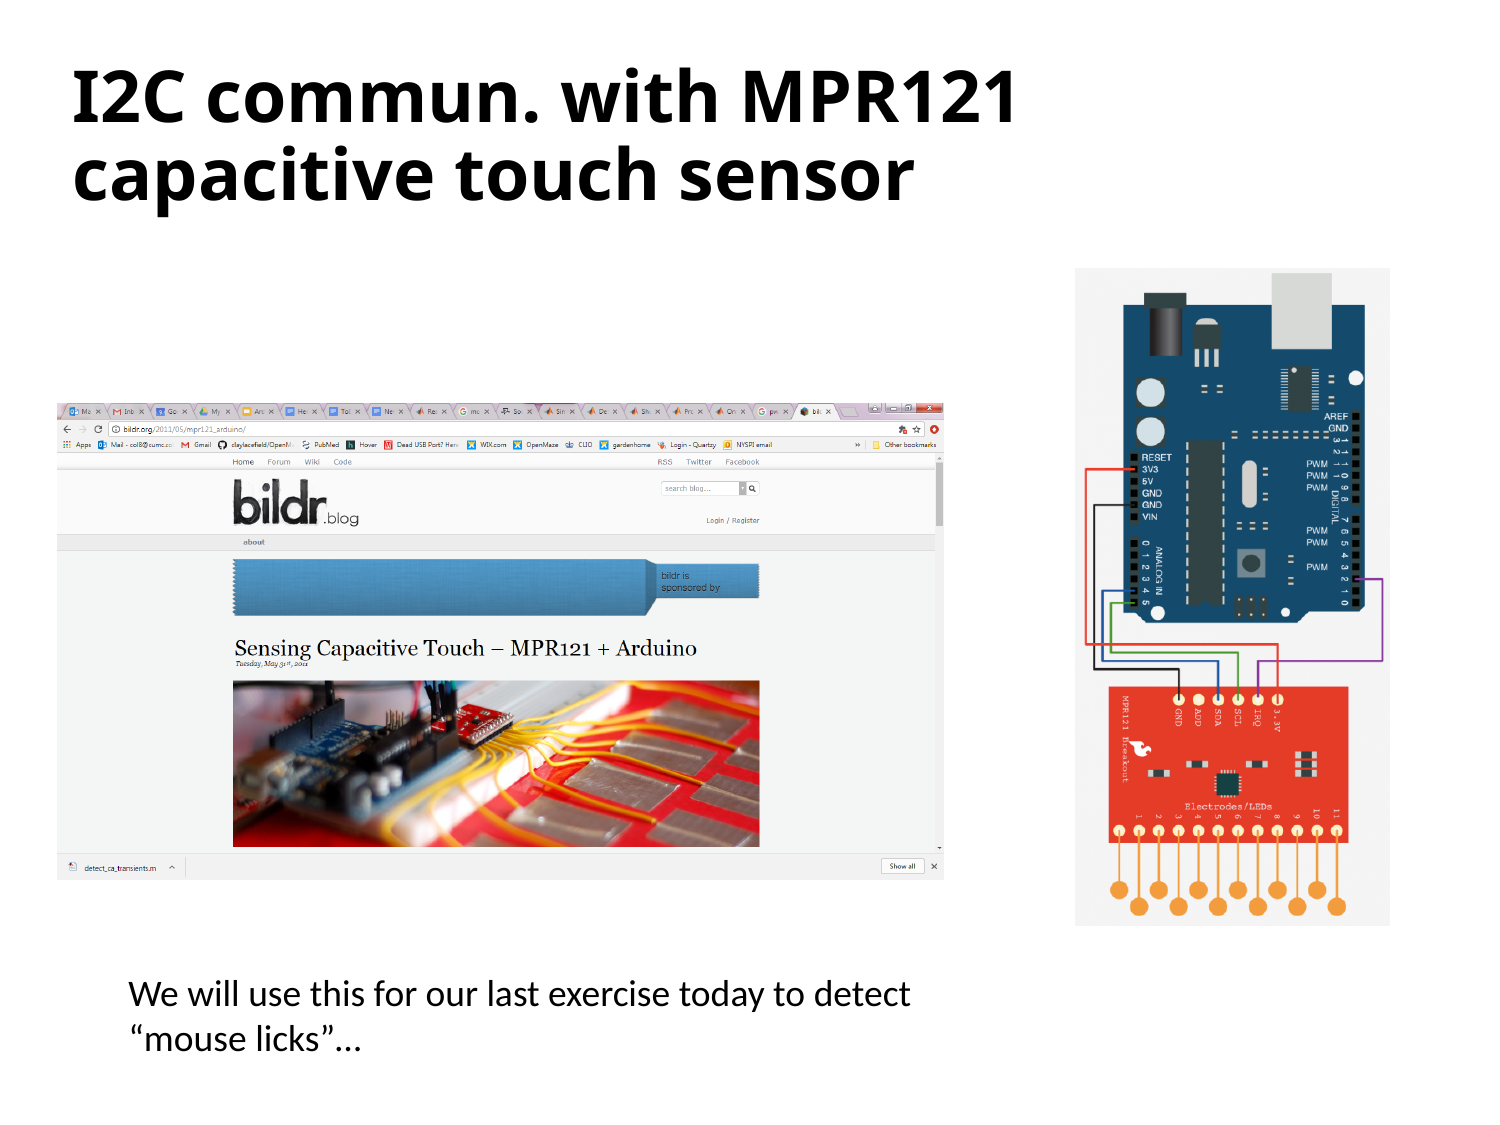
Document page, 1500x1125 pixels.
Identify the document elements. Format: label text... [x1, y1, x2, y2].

title I2C commun. with MPR121 capacitive touch sensor [57, 29, 1076, 248]
picture [1075, 268, 1390, 926]
picture [57, 403, 944, 881]
text_box We will use this for our last exercise today to detect “mouse licks”… [113, 962, 944, 1067]
